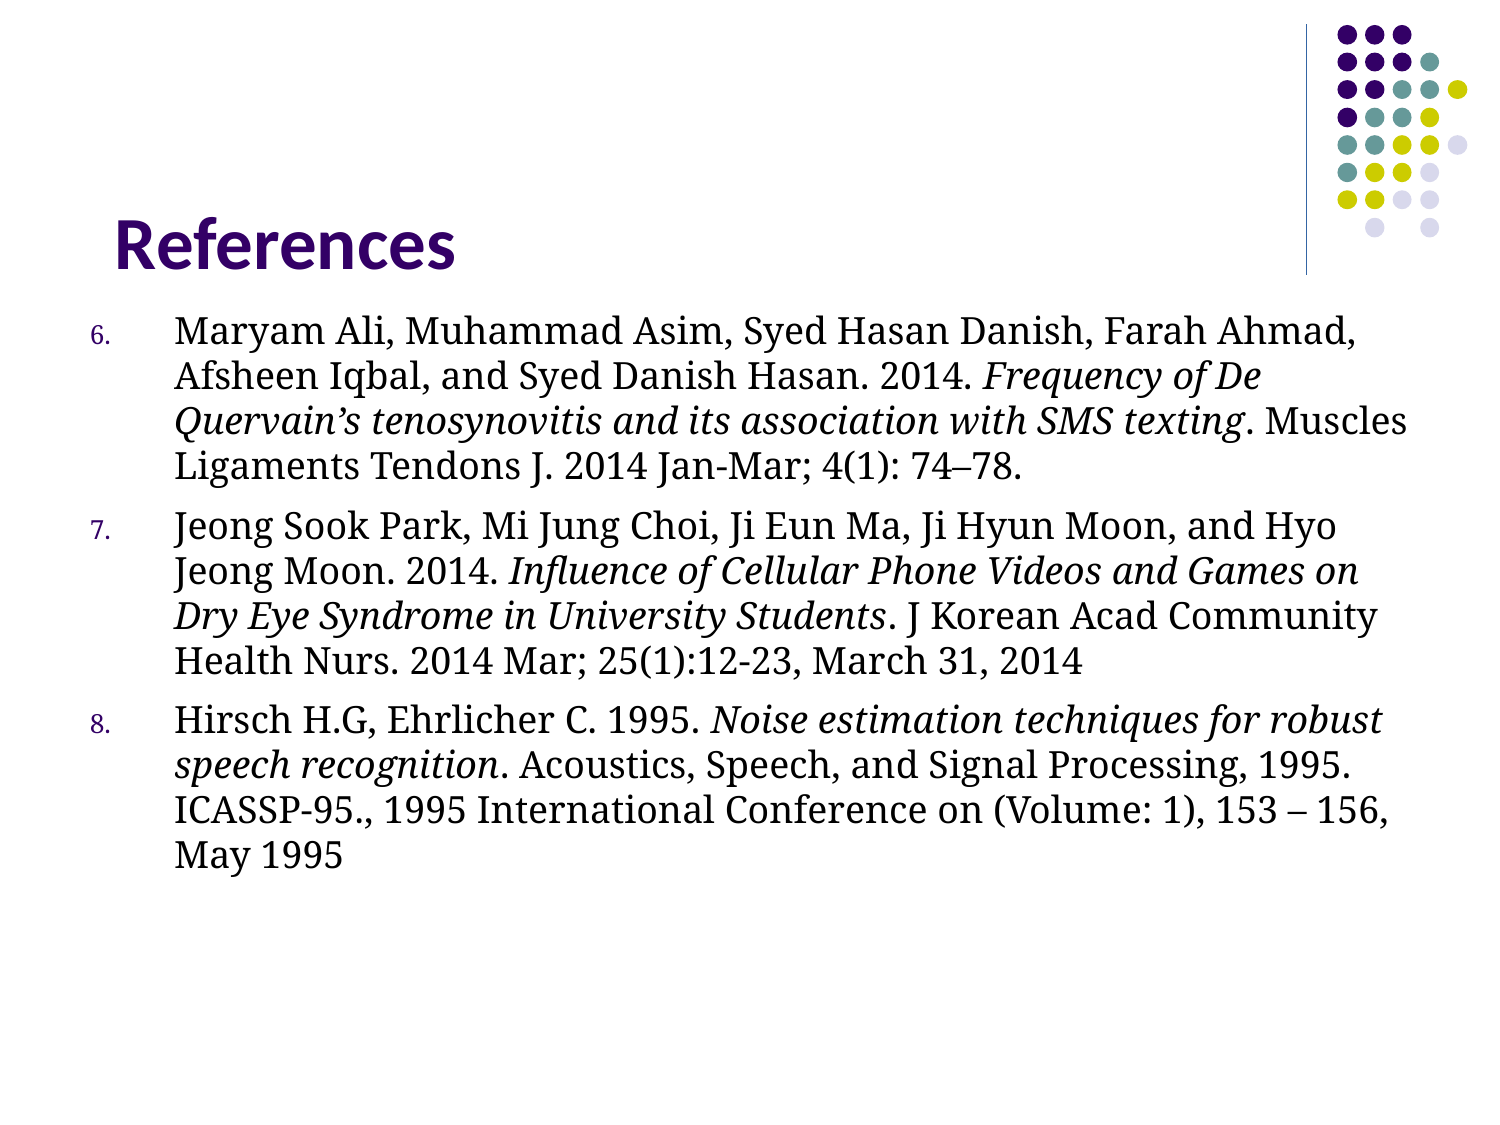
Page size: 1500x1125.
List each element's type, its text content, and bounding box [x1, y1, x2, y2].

list Maryam Ali, Muhammad Asim, Syed Hasan Danish, Farah Ahmad, Afsheen Iqbal, and Syed Danish Hasan. 2014. Frequency of De Quervain’s tenosynovitis and its association with SMS texting. Muscles Ligaments Tendons J. 2014 Jan-Mar; 4(1): 74–78. Jeong Sook Park, Mi Jung Choi, Ji Eun Ma, Ji Hyun Moon, and Hyo Jeong Moon. 2014. Influence of Cellular Phone Videos and Games on Dry Eye Syndrome in University Students. J Korean Acad Community Health Nurs. 2014 Mar; 25(1):12-23, March 31, 2014 Hirsch H.G, Ehrlicher C. 1995. Noise estimation techniques for robust speech recognition. Acoustics, Speech, and Signal Processing, 1995. ICASSP-95., 1995 International Conference on (Volume: 1), 153 – 156, May 1995 [75, 299, 1425, 1024]
title References [99, 187, 1439, 263]
